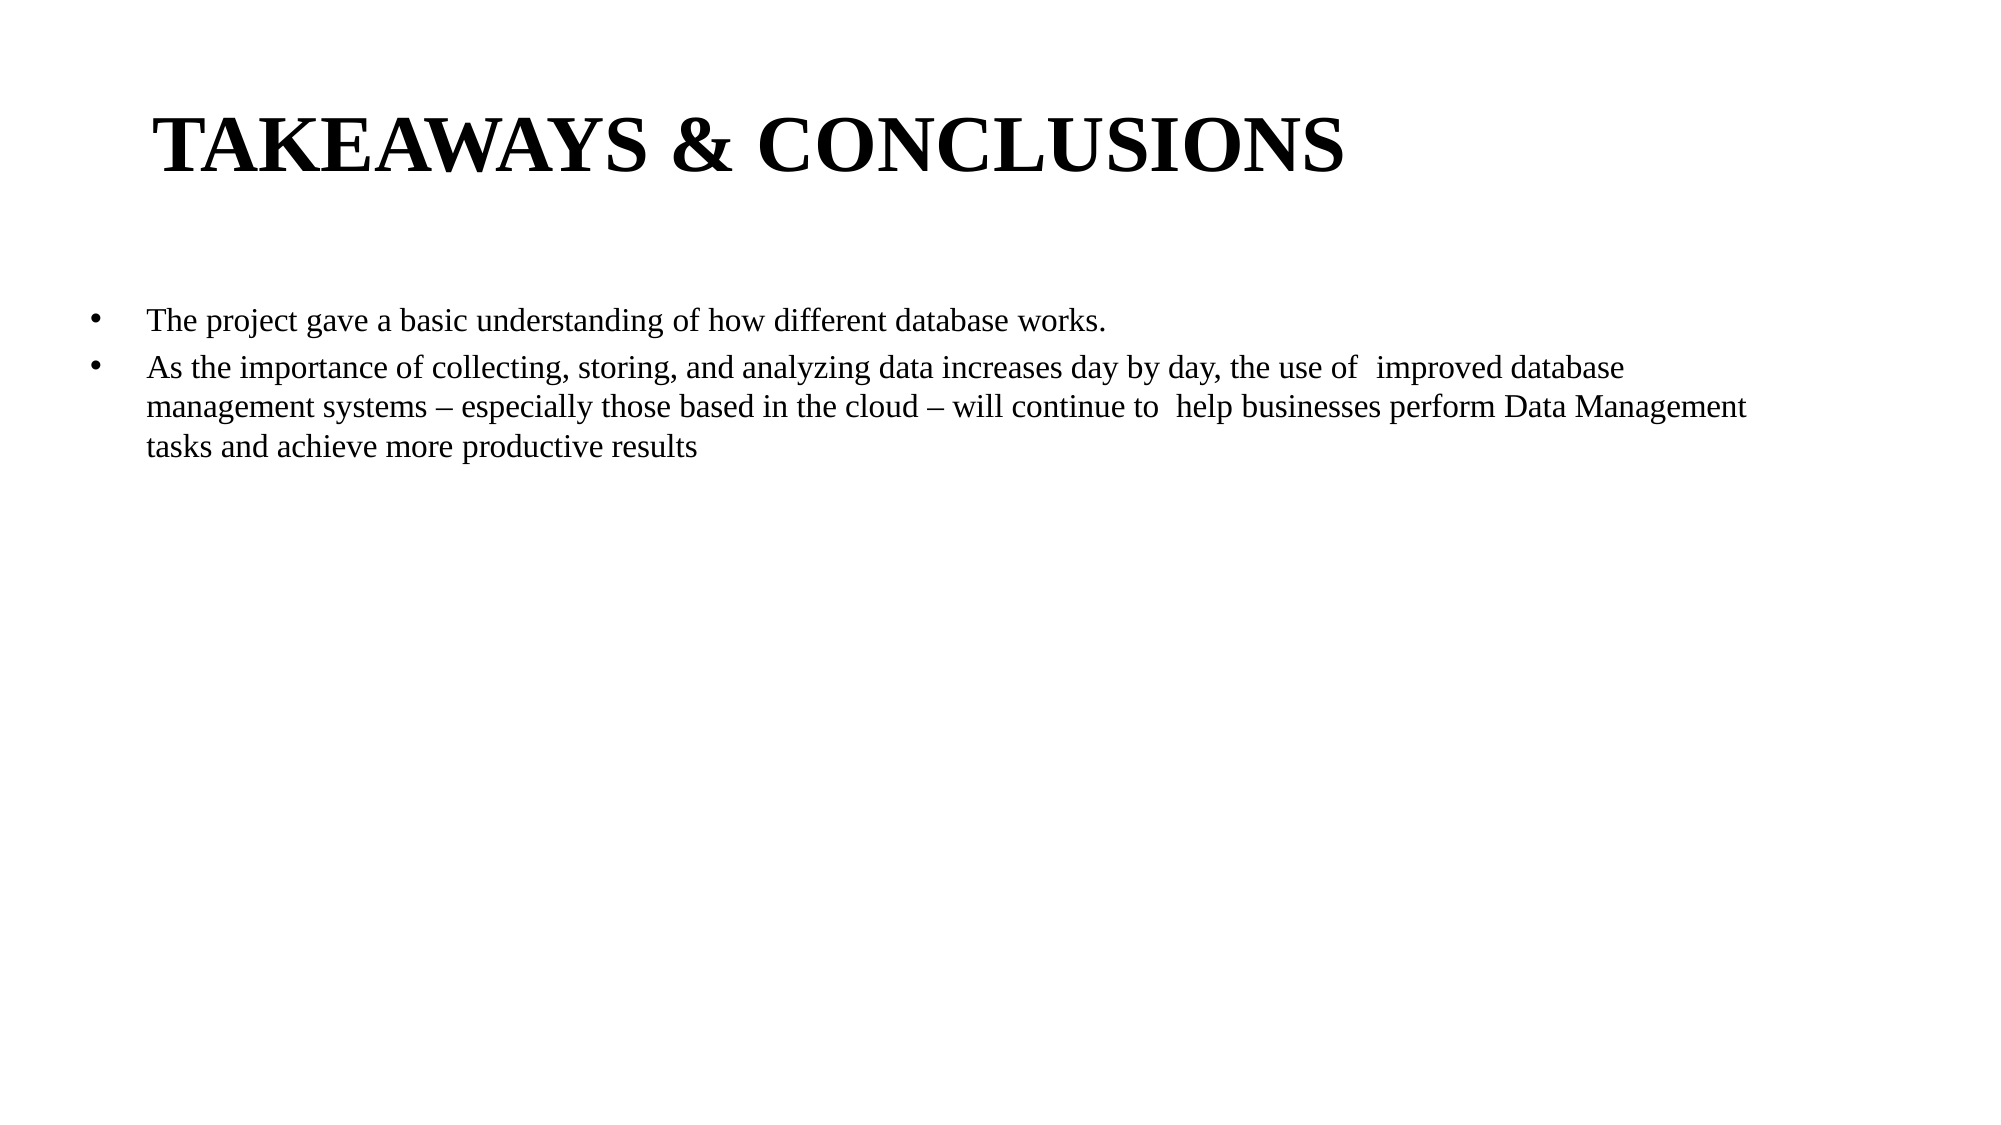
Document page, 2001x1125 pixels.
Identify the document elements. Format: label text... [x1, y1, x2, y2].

list The project gave a basic understanding of how different database works. As the importance of collecting, storing, and analyzing data increases day by day, the use of improved database management systems – especially those based in the cloud – will continue to help businesses perform Data Management tasks and achieve more productive results [75, 290, 1816, 1005]
title TAKEAWAYS & CONCLUSIONS [75, 45, 1425, 233]
